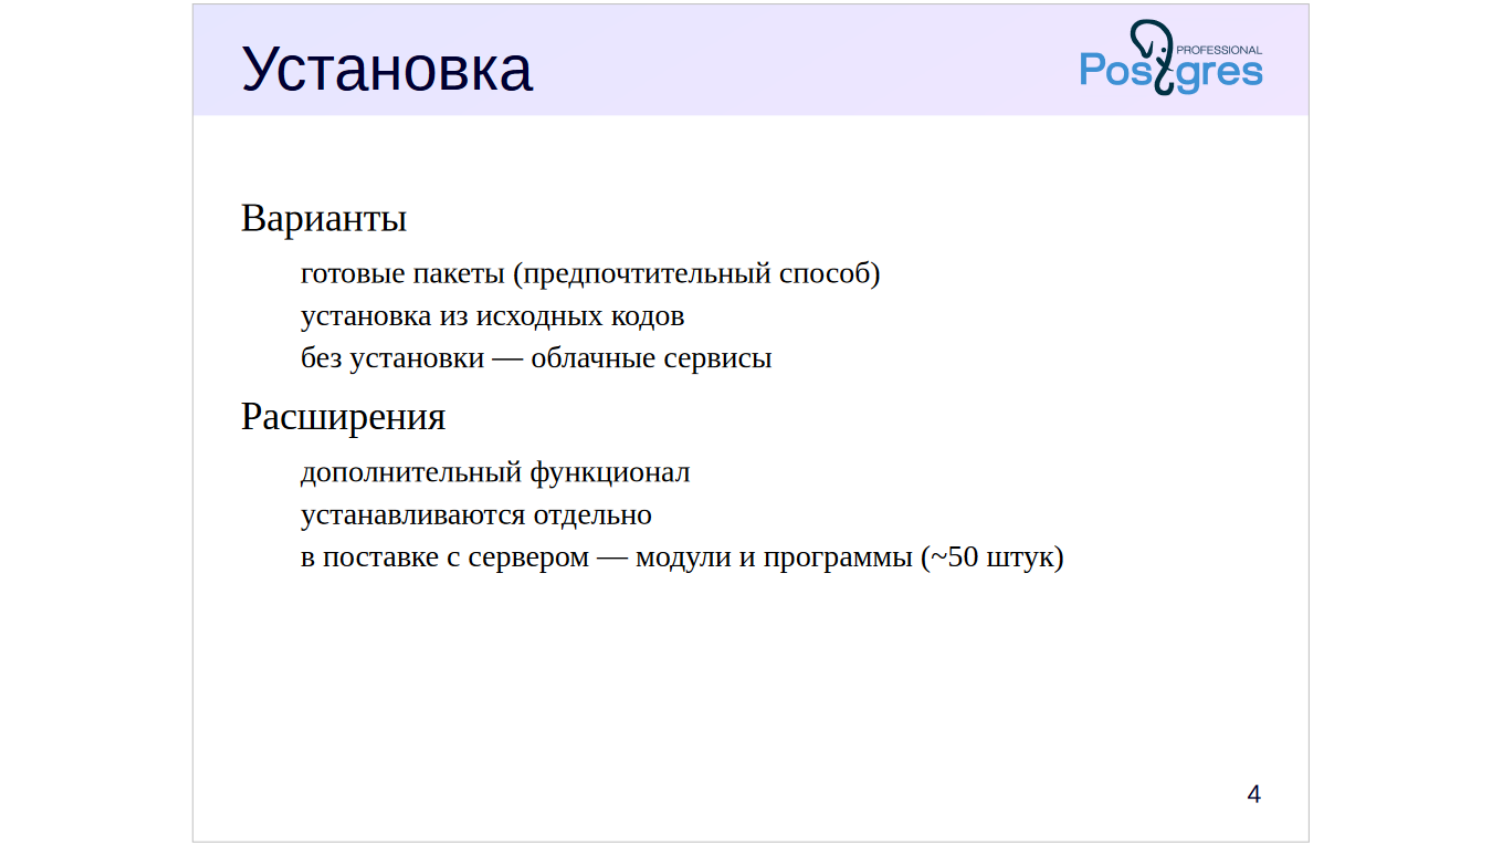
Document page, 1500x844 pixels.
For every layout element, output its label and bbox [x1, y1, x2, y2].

picture [186, 0, 1313, 844]
